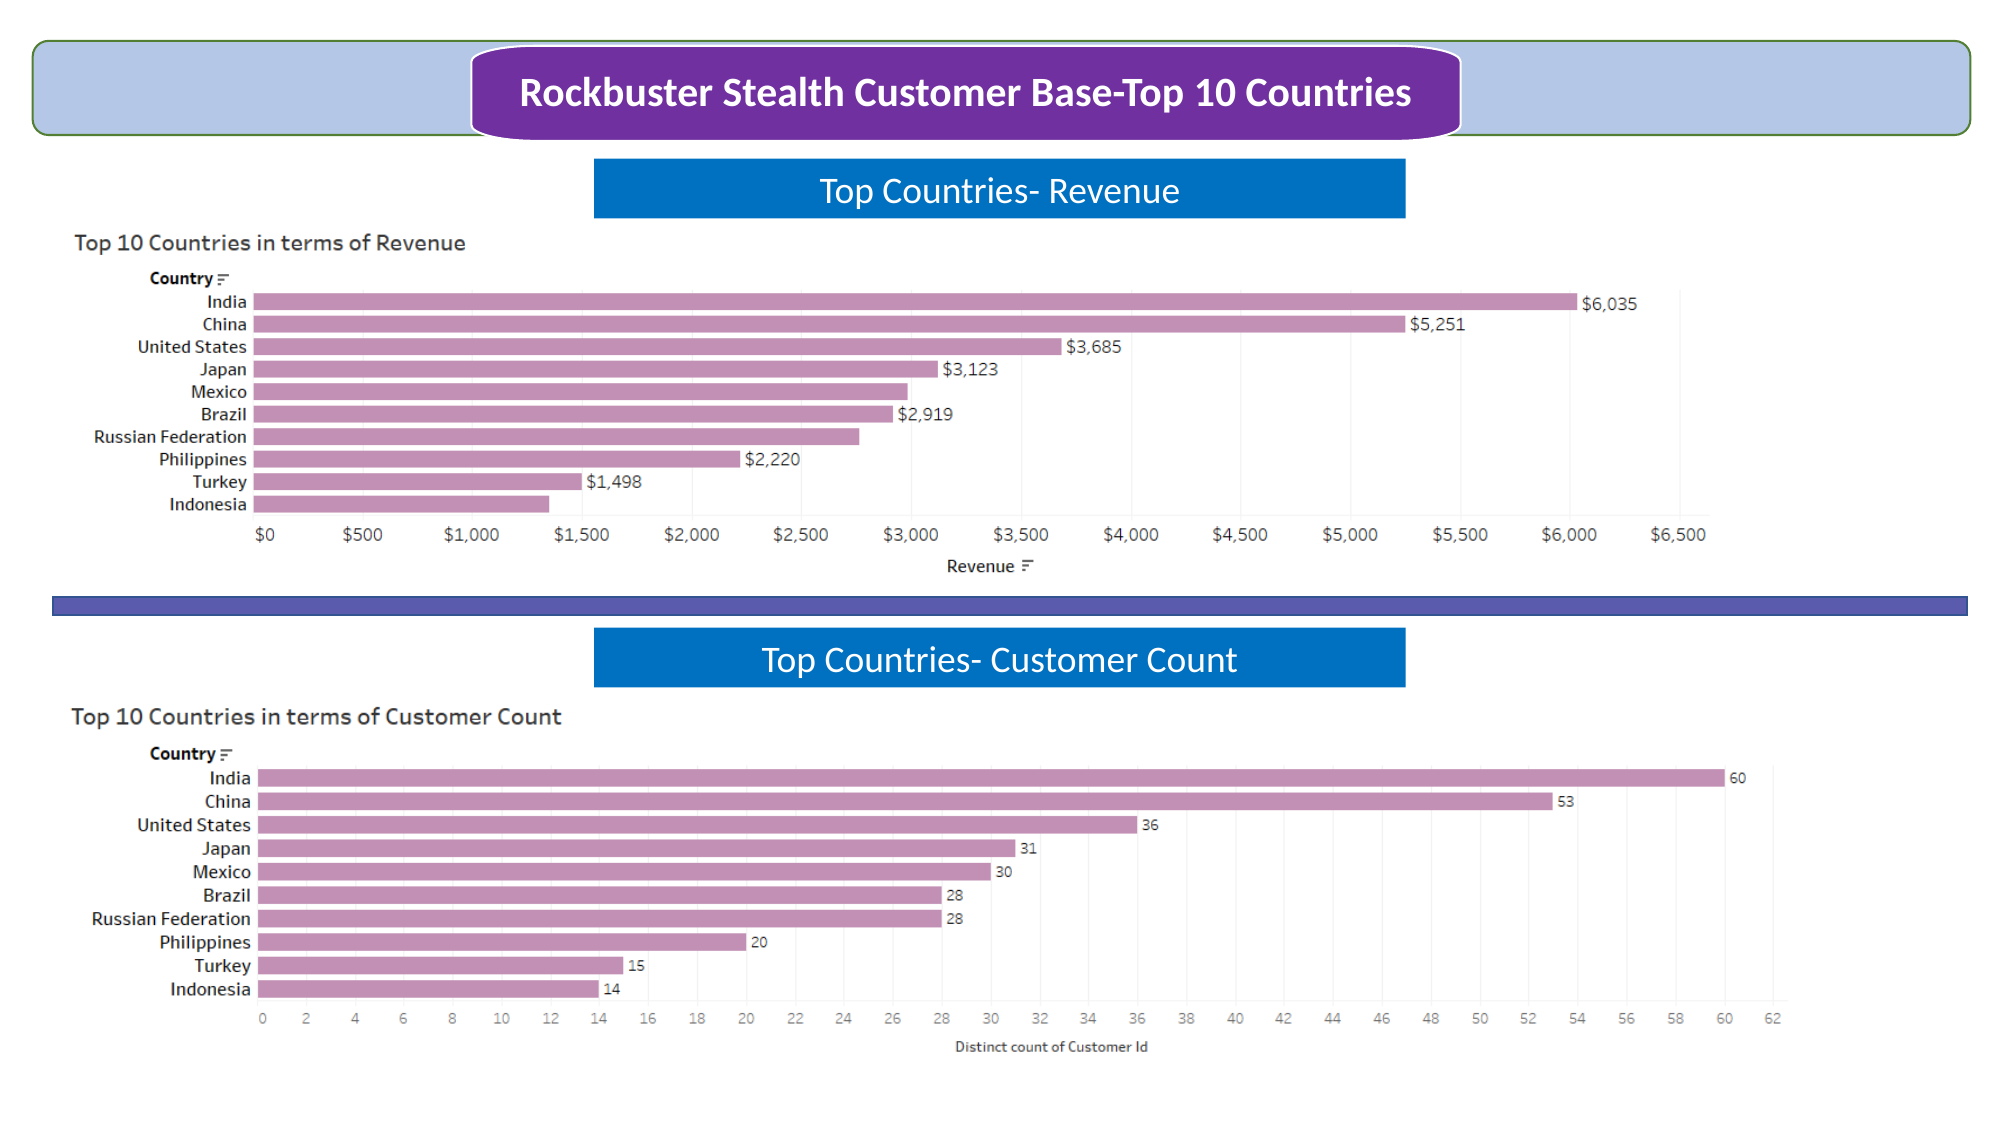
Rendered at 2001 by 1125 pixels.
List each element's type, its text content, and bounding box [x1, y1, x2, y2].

text_box Top Countries- Revenue [594, 158, 1406, 219]
text_box [52, 596, 1968, 616]
text_box Rockbuster Stealth Customer Base-Top 10 Countries [470, 44, 1462, 142]
picture [65, 700, 1788, 1060]
picture [65, 219, 1711, 579]
text_box Top Countries- Customer Count [594, 627, 1406, 688]
